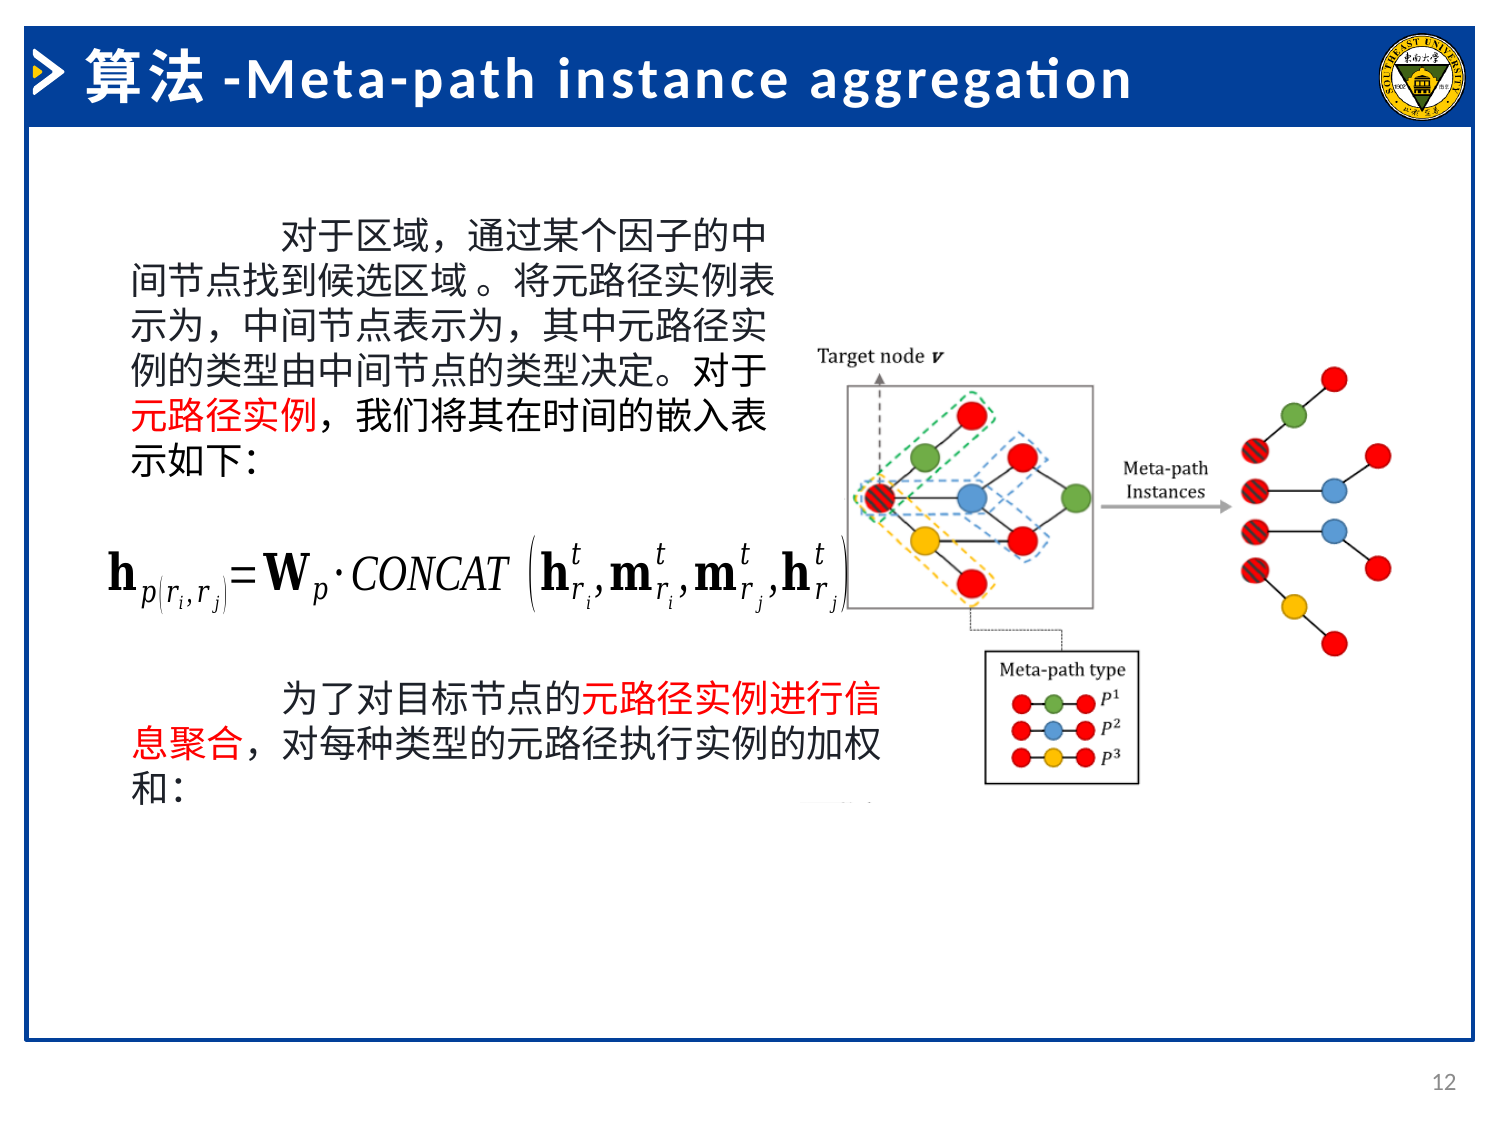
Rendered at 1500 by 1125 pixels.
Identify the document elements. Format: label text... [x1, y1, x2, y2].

picture [1378, 33, 1467, 121]
slide_number 12 [1382, 1051, 1472, 1111]
text_box 算法-Meta-path instance aggregation [70, 32, 1276, 118]
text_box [781, 322, 1428, 803]
